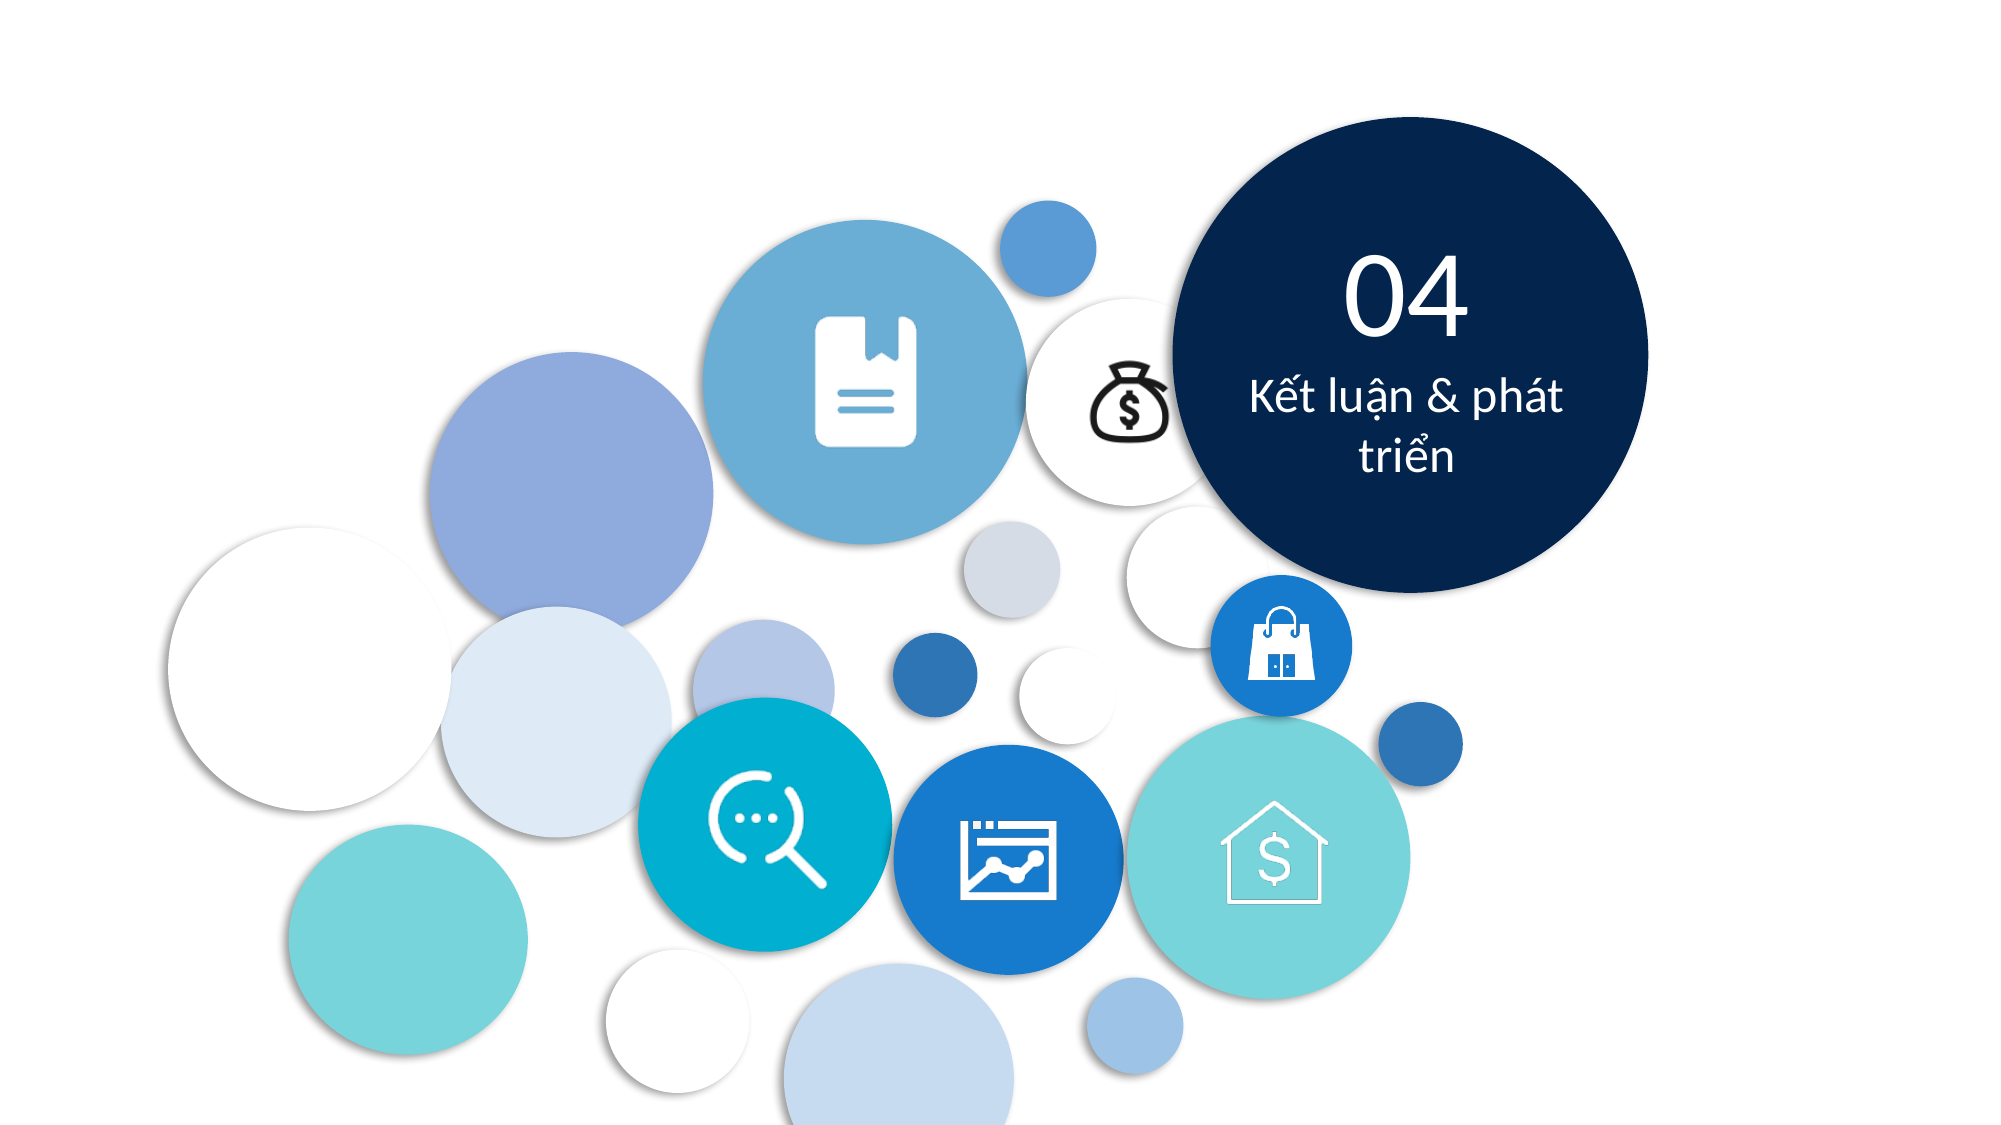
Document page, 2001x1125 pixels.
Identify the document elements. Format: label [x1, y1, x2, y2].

text_box [1025, 298, 1172, 506]
text_box [782, 962, 1015, 1125]
text_box [1009, 199, 1098, 298]
text_box [287, 823, 529, 1056]
text_box [1125, 510, 1210, 650]
text_box [604, 952, 751, 1095]
text_box [1172, 117, 1649, 593]
text_box [962, 523, 1062, 619]
text_box [1018, 647, 1117, 744]
text_box [440, 605, 671, 839]
text_box [702, 219, 1028, 545]
text_box [428, 351, 705, 627]
text_box [1086, 977, 1185, 1075]
text_box [692, 618, 836, 697]
text_box [893, 744, 1124, 975]
text_box [1127, 715, 1411, 999]
text_box [638, 697, 893, 952]
text_box [167, 526, 453, 812]
text_box [1210, 593, 1353, 717]
text_box [892, 631, 979, 719]
text_box [1388, 700, 1464, 788]
